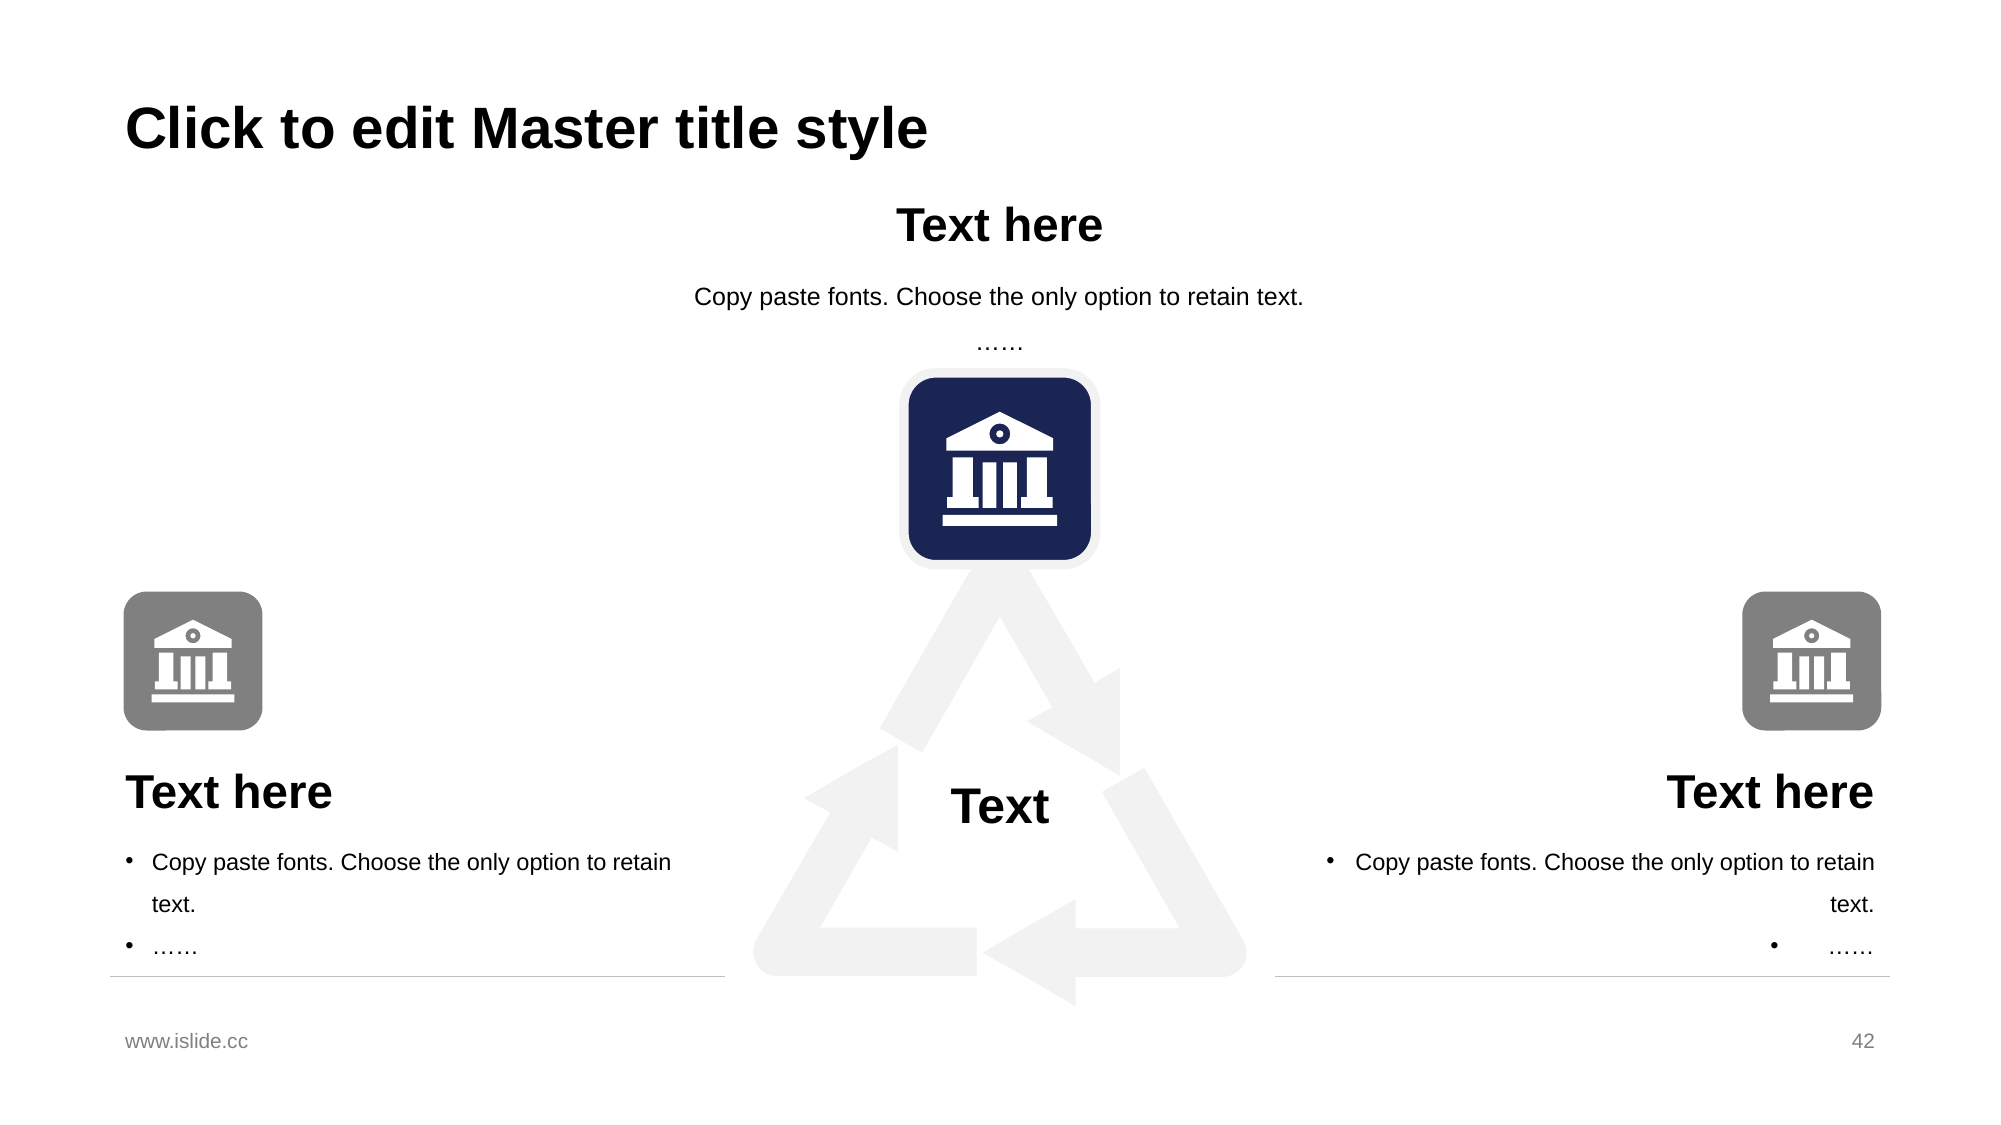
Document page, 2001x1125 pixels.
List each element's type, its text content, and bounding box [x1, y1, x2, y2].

footer www.islide.cc [109, 1023, 790, 1058]
slide_number 42 [1412, 1023, 1890, 1058]
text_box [110, 185, 1890, 1007]
title Click to edit Master title style [109, 0, 1890, 169]
